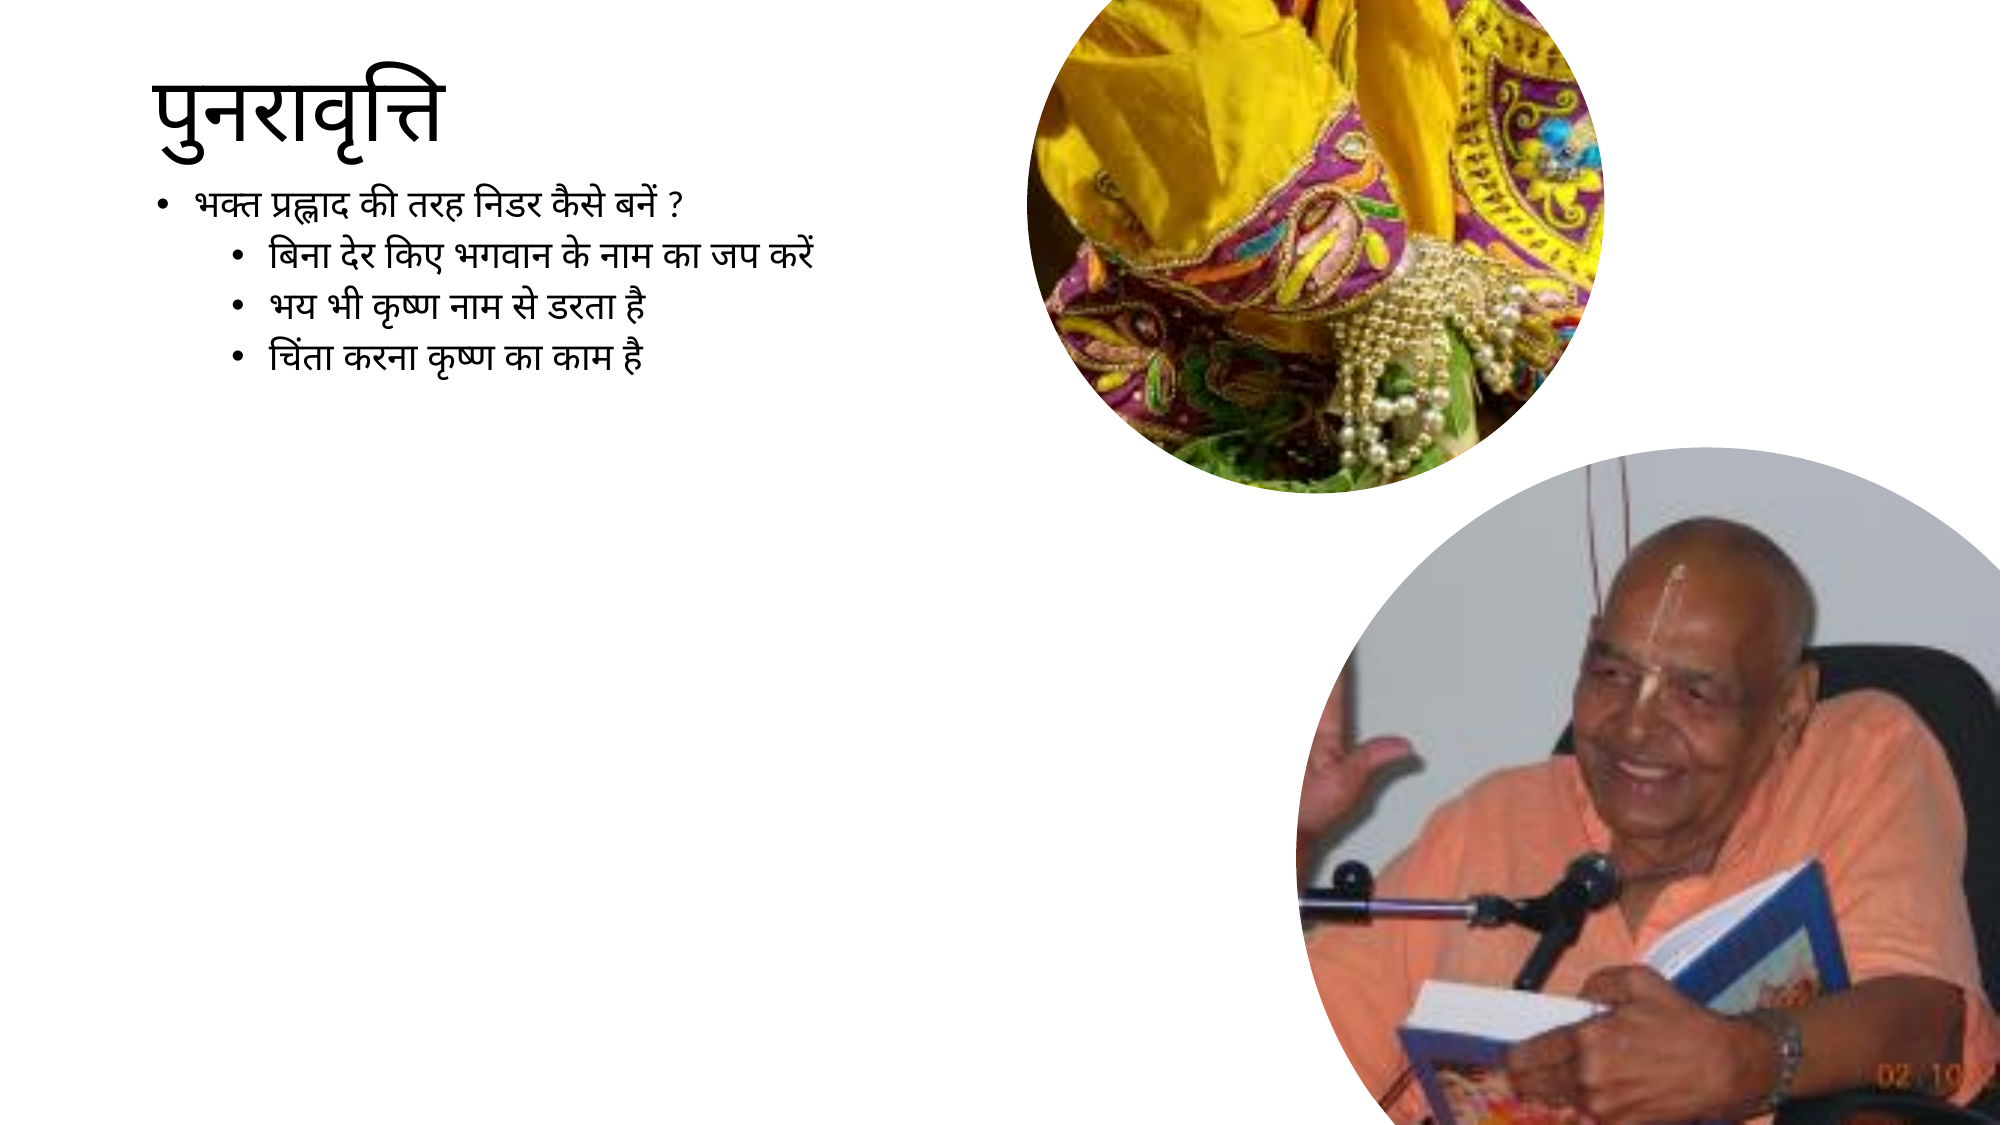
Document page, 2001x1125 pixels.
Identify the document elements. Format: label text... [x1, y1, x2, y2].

list भक्त प्रह्लाद की तरह निडर कैसे बनें ? बिना देर किए भगवान के नाम का जप करें भय भी कृष्ण नाम से डरता है चिंता करना कृष्ण का काम है [66, 177, 1218, 1014]
title पुनरावृत्ति [137, 56, 978, 169]
picture [1027, 0, 2000, 1125]
